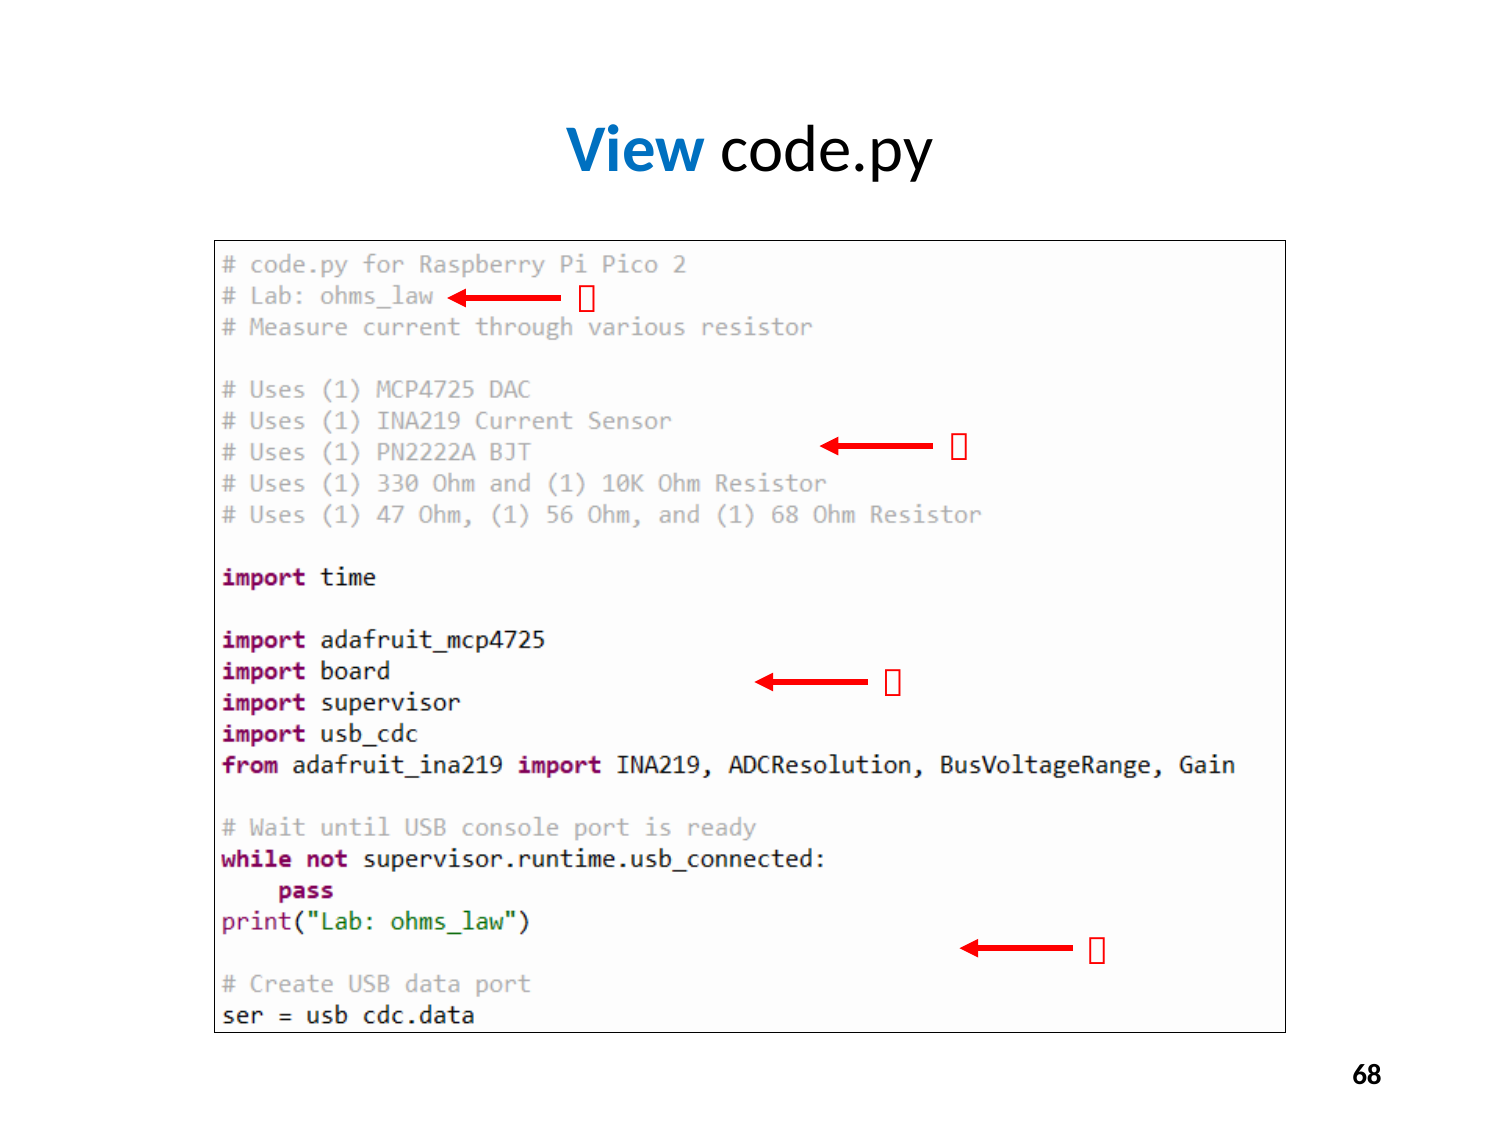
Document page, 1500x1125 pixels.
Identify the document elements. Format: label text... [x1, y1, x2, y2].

picture [214, 240, 1286, 1033]
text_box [819, 415, 997, 477]
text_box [959, 919, 1135, 981]
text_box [447, 267, 624, 329]
title View code.py [103, 59, 1397, 241]
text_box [754, 651, 930, 713]
slide_number 68 [1059, 1042, 1397, 1103]
